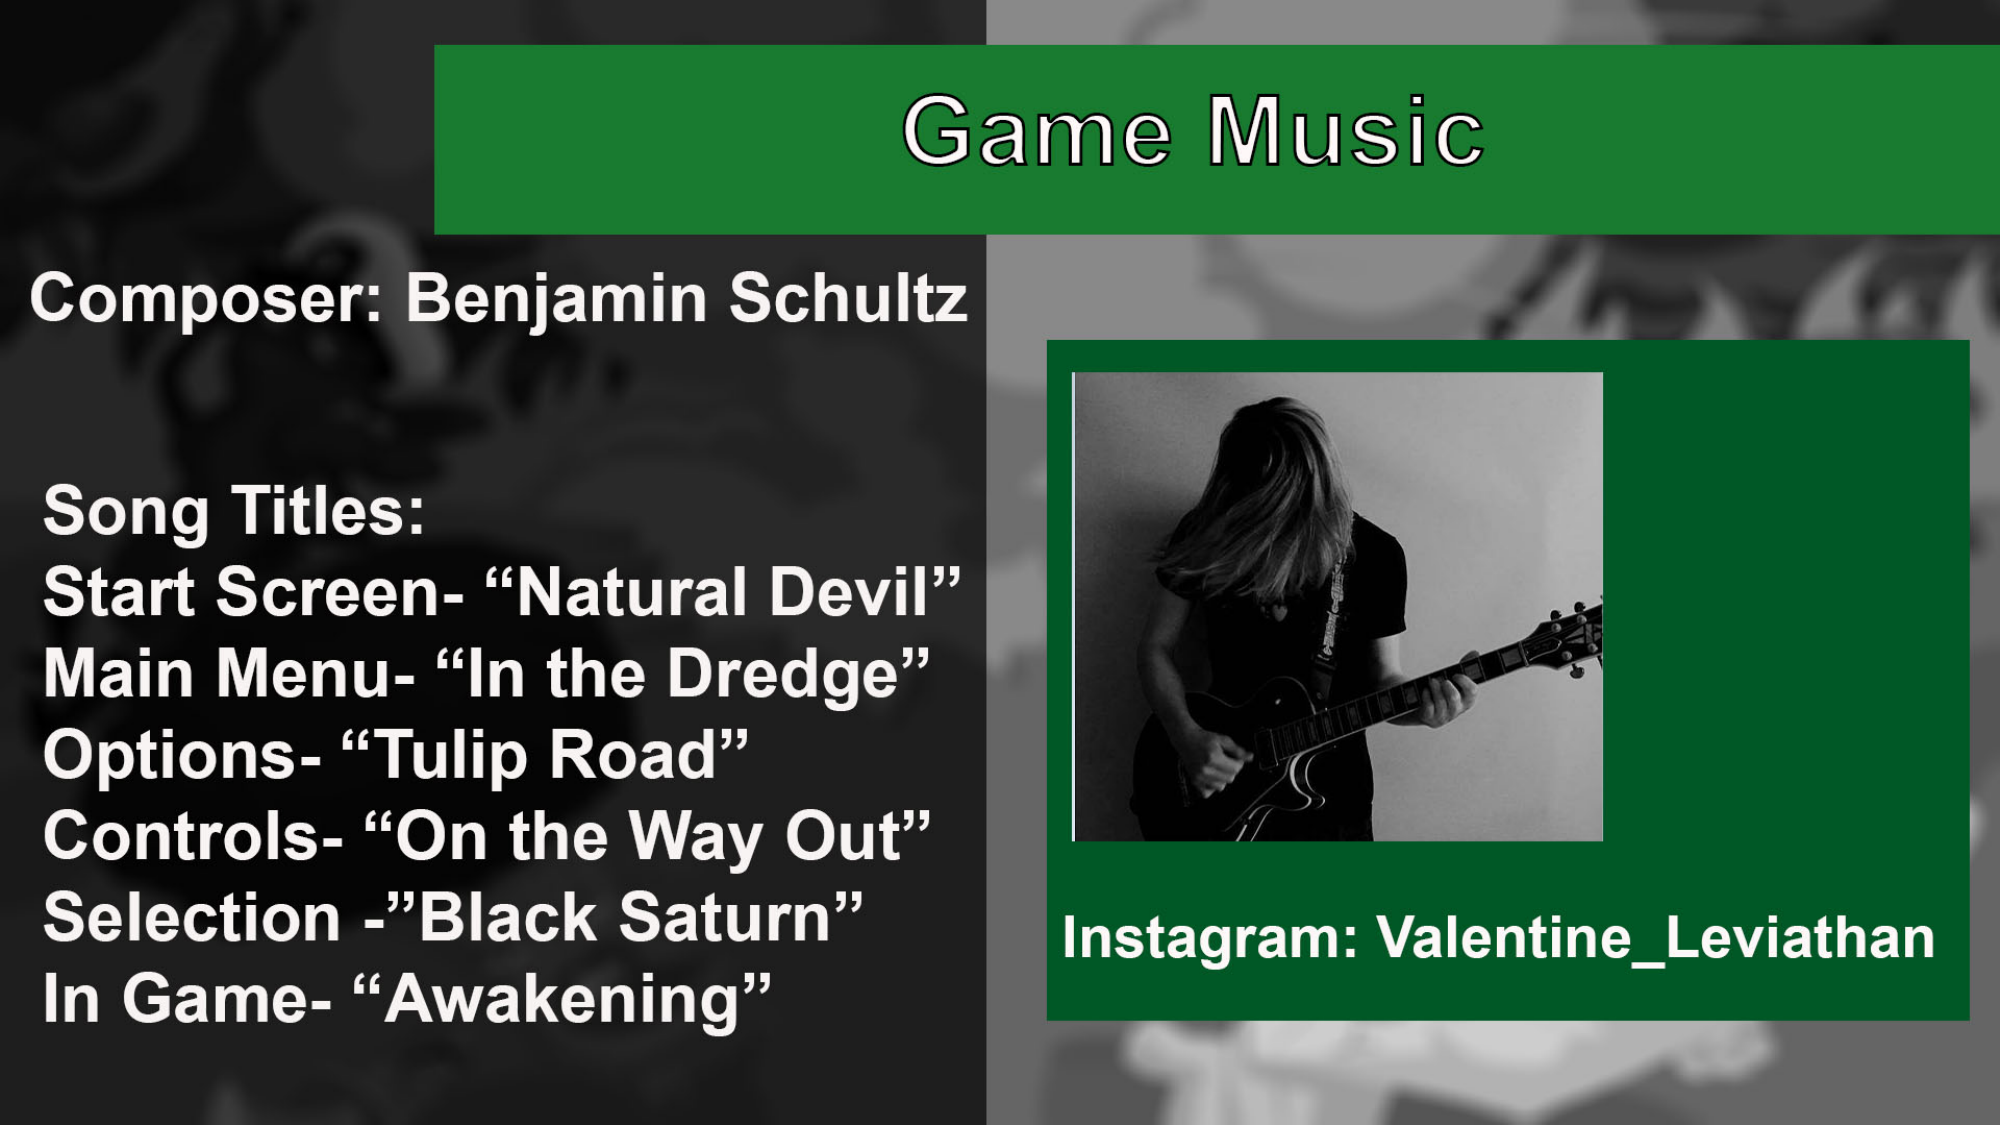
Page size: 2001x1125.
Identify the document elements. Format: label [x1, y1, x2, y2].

list [0, 0, 2000, 1125]
